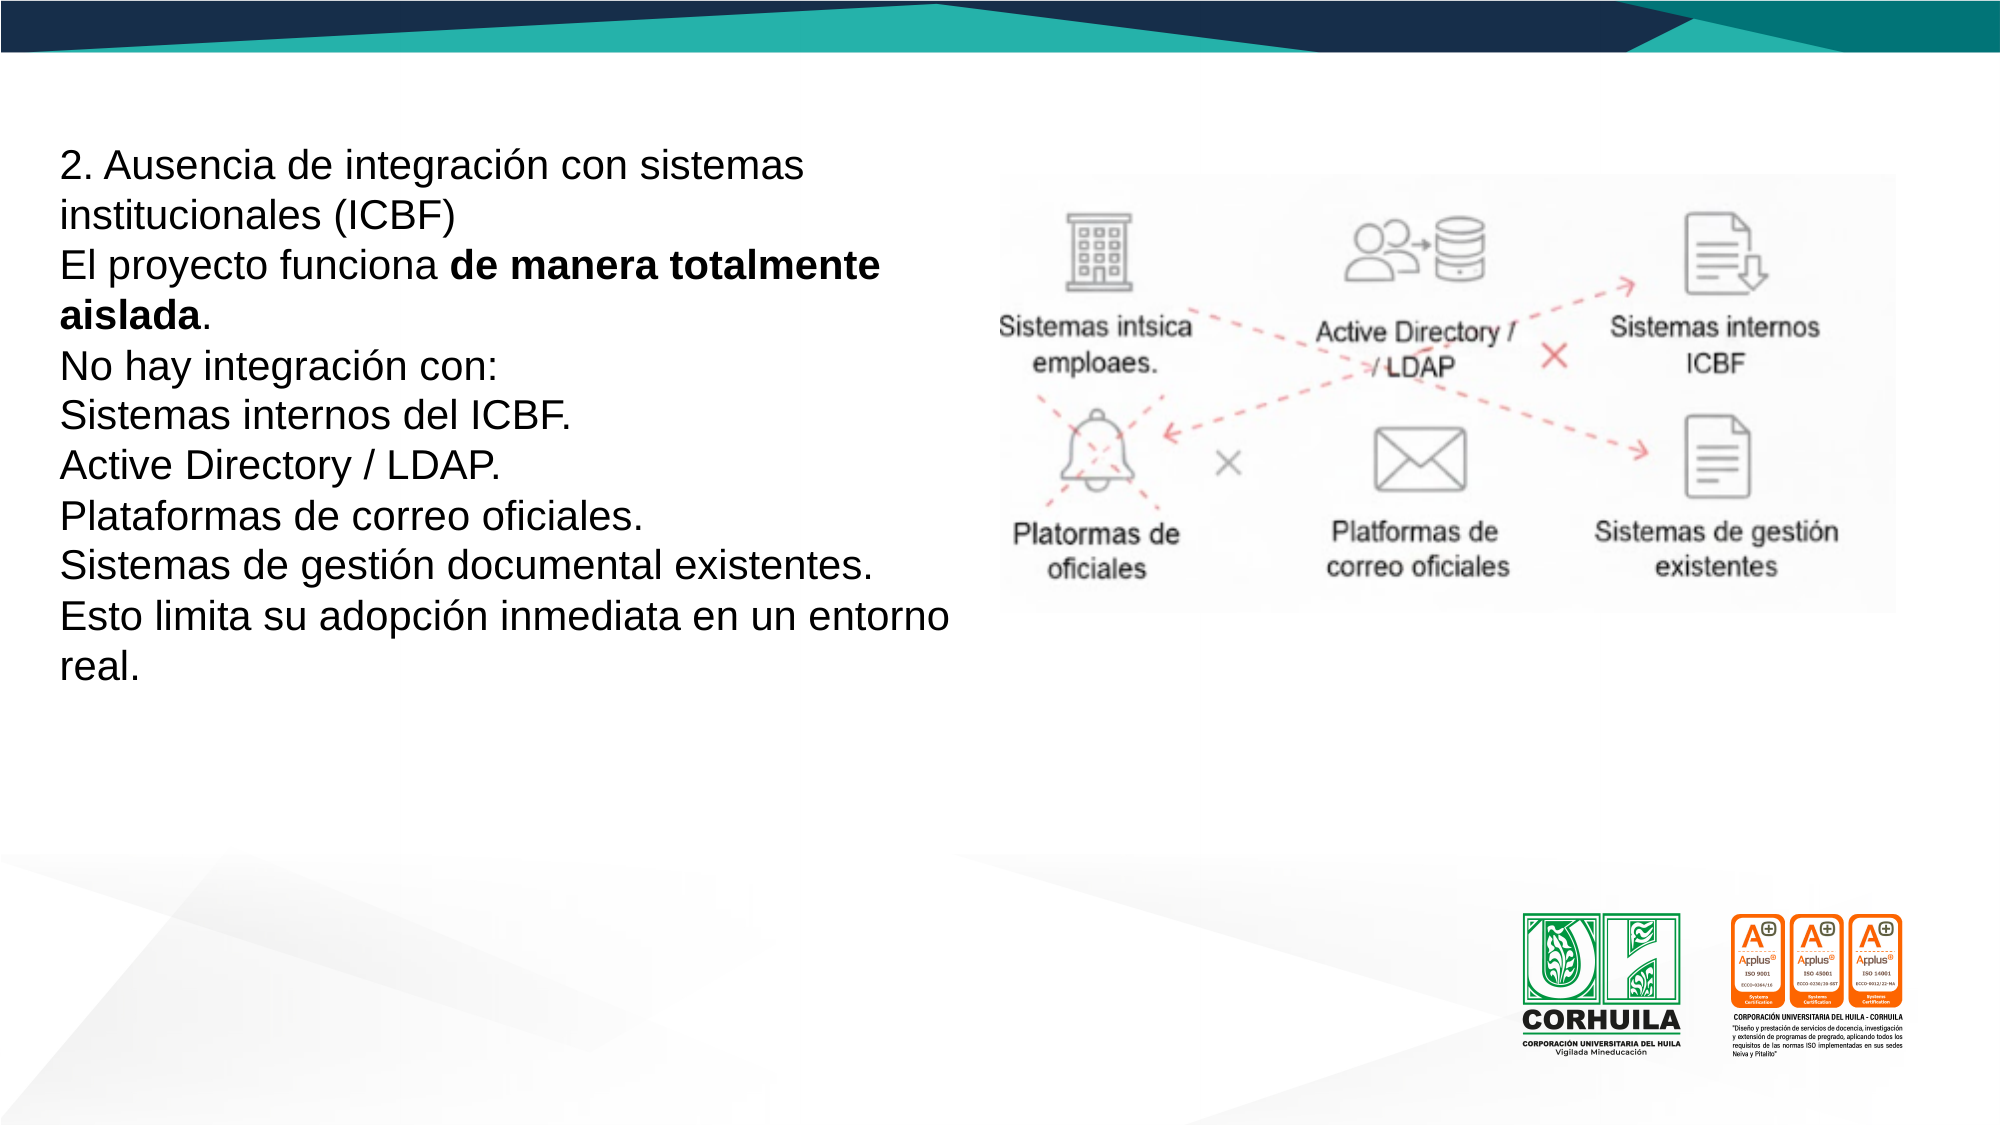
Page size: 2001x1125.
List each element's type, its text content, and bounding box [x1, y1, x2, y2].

picture [0, 0, 2000, 1125]
text_box 2. Ausencia de integración con sistemas institucionales (ICBF) El proyecto funciona de manera totalmente aislada. No hay integración con: Sistemas internos del ICBF. Active Directory / LDAP. Plataformas de correo oficiales. Sistemas de gestión documental existentes. Esto limita su adopción inmediata en un entorno real. [44, 130, 1045, 753]
